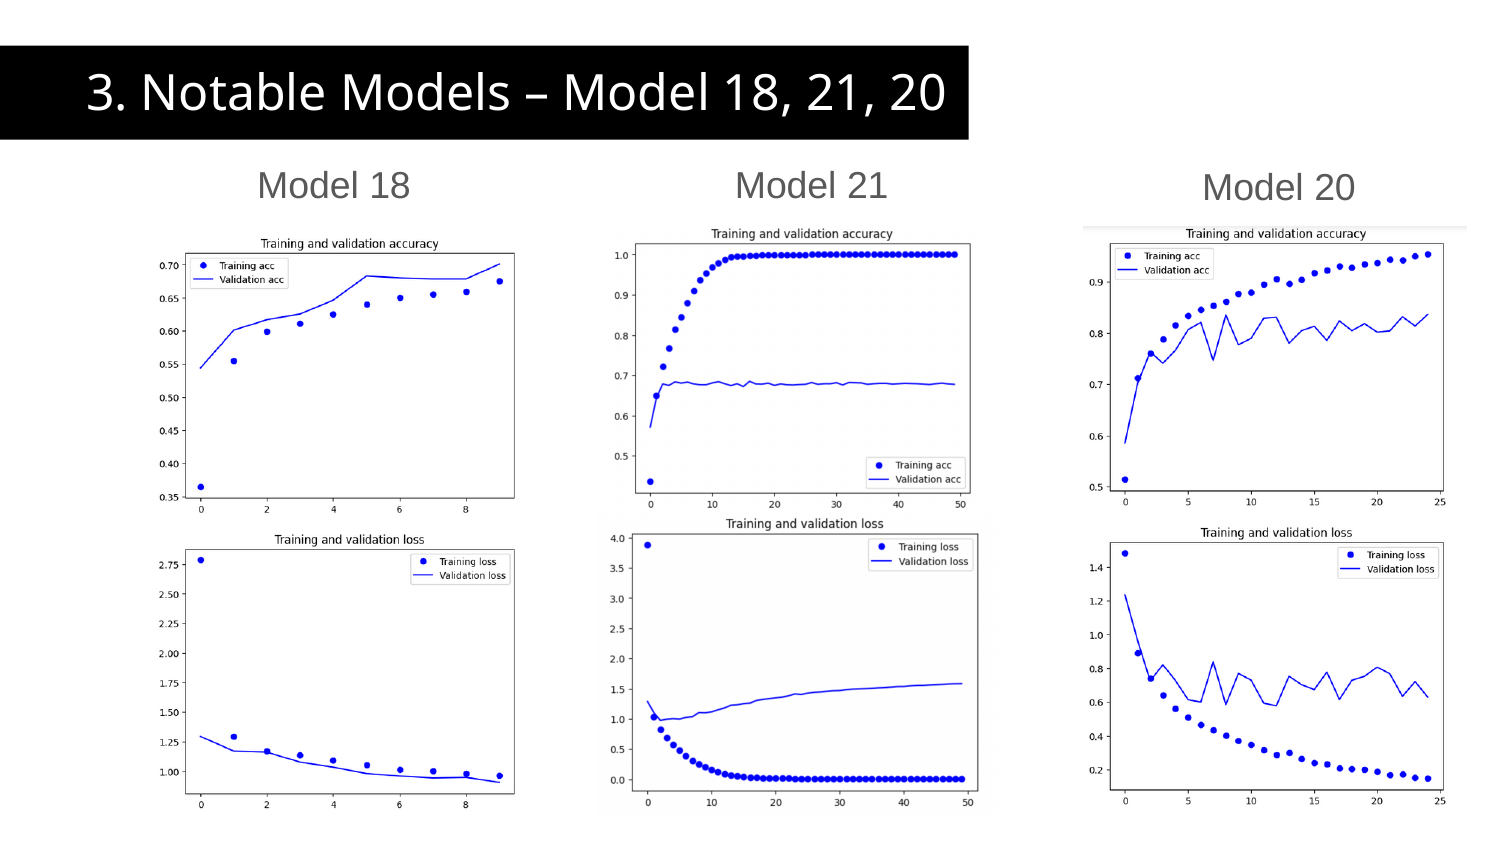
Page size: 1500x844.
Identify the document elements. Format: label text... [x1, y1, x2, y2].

picture [1082, 226, 1467, 816]
text_box Model 20 [1168, 140, 1406, 224]
title 3. Notable Models – Model 18, 21, 20 [0, 45, 969, 140]
list Model 18 [223, 139, 461, 232]
picture [597, 226, 999, 821]
picture [150, 233, 526, 814]
text_box Model 21 [701, 139, 939, 225]
